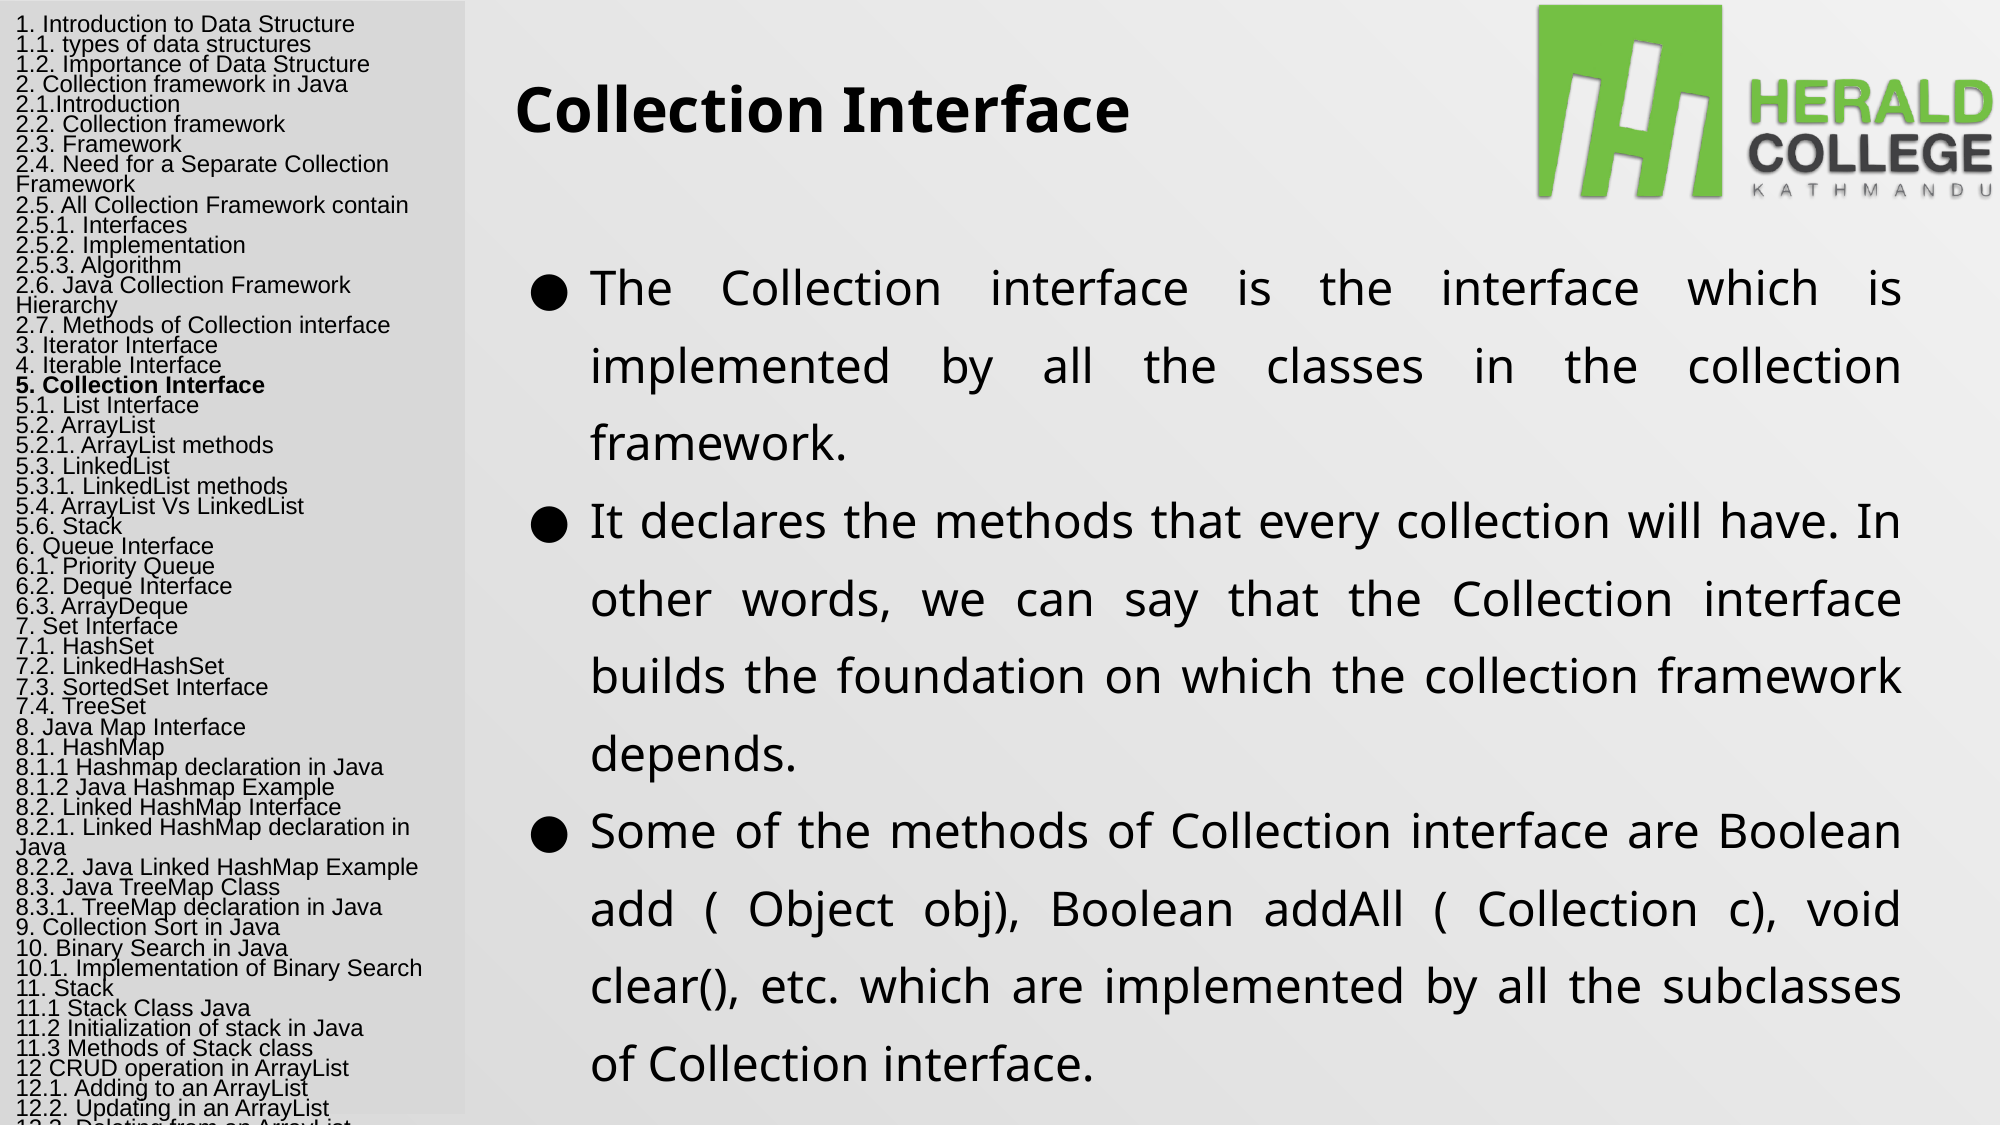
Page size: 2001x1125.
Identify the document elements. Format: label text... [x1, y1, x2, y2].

picture [1462, 0, 2001, 292]
text_box The Collection interface is the interface which is implemented by all the classes in the collection framework. It declares the methods that every collection will have. In other words, we can say that the Collection interface builds the foundation on which the collection framework depends. Some of the methods of Collection interface are Boolean add ( Object obj), Boolean addAll ( Collection c), void clear(), etc. which are implemented by all the subclasses of Collection interface. [499, 222, 1920, 684]
text_box 1. Introduction to Data Structure 1.1. types of data structures 1.2. Importance of Data Structure 2. Collection framework in Java 2.1.Introduction 2.2. Collection framework 2.3. Framework 2.4. Need for a Separate Collection Framework 2.5. All Collection Framework contain 2.5.1. Interfaces 2.5.2. Implementation 2.5.3. Algorithm 2.6. Java Collection Framework Hierarchy 2.7. Methods of Collection interface 3. Iterator Interface 4. Iterable Interface 5. Collection Interface 5.1. List Interface 5.2. ArrayList 5.2.1. ArrayList methods 5.3. LinkedList 5.3.1. LinkedList methods 5.4. ArrayList Vs LinkedList 5.6. Stack 6. Queue Interface 6.1. Priority Queue 6.2. Deque Interface 6.3. ArrayDeque 7. Set Interface 7.1. HashSet 7.2. LinkedHashSet 7.3. SortedSet Interface 7.4. TreeSet 8. Java Map Interface 8.1. HashMap 8.1.1 Hashmap declaration in Java 8.1.2 Java Hashmap Example 8.2. Linked HashMap Interface 8.2.1. Linked HashMap declaration in Java 8.2.2. Java Linked HashMap Example 8.3. Java TreeMap Class 8.3.1. TreeMap declaration in Java 9. Collection Sort in Java 10. Binary Search in Java 10.1. Implementation of Binary Search 11. Stack 11.1 Stack Class Java 11.2 Initialization of stack in Java 11.3 Methods of Stack class 12 CRUD operation in ArrayList 12.1. Adding to an ArrayList 12.2. Updating in an ArrayList 12.3. Deleting from an ArrayList 13. Data Access Object(DAO) Pattern 13.1. Implementation of DAO [0, 1, 465, 1125]
text_box Collection Interface [499, 54, 1534, 172]
